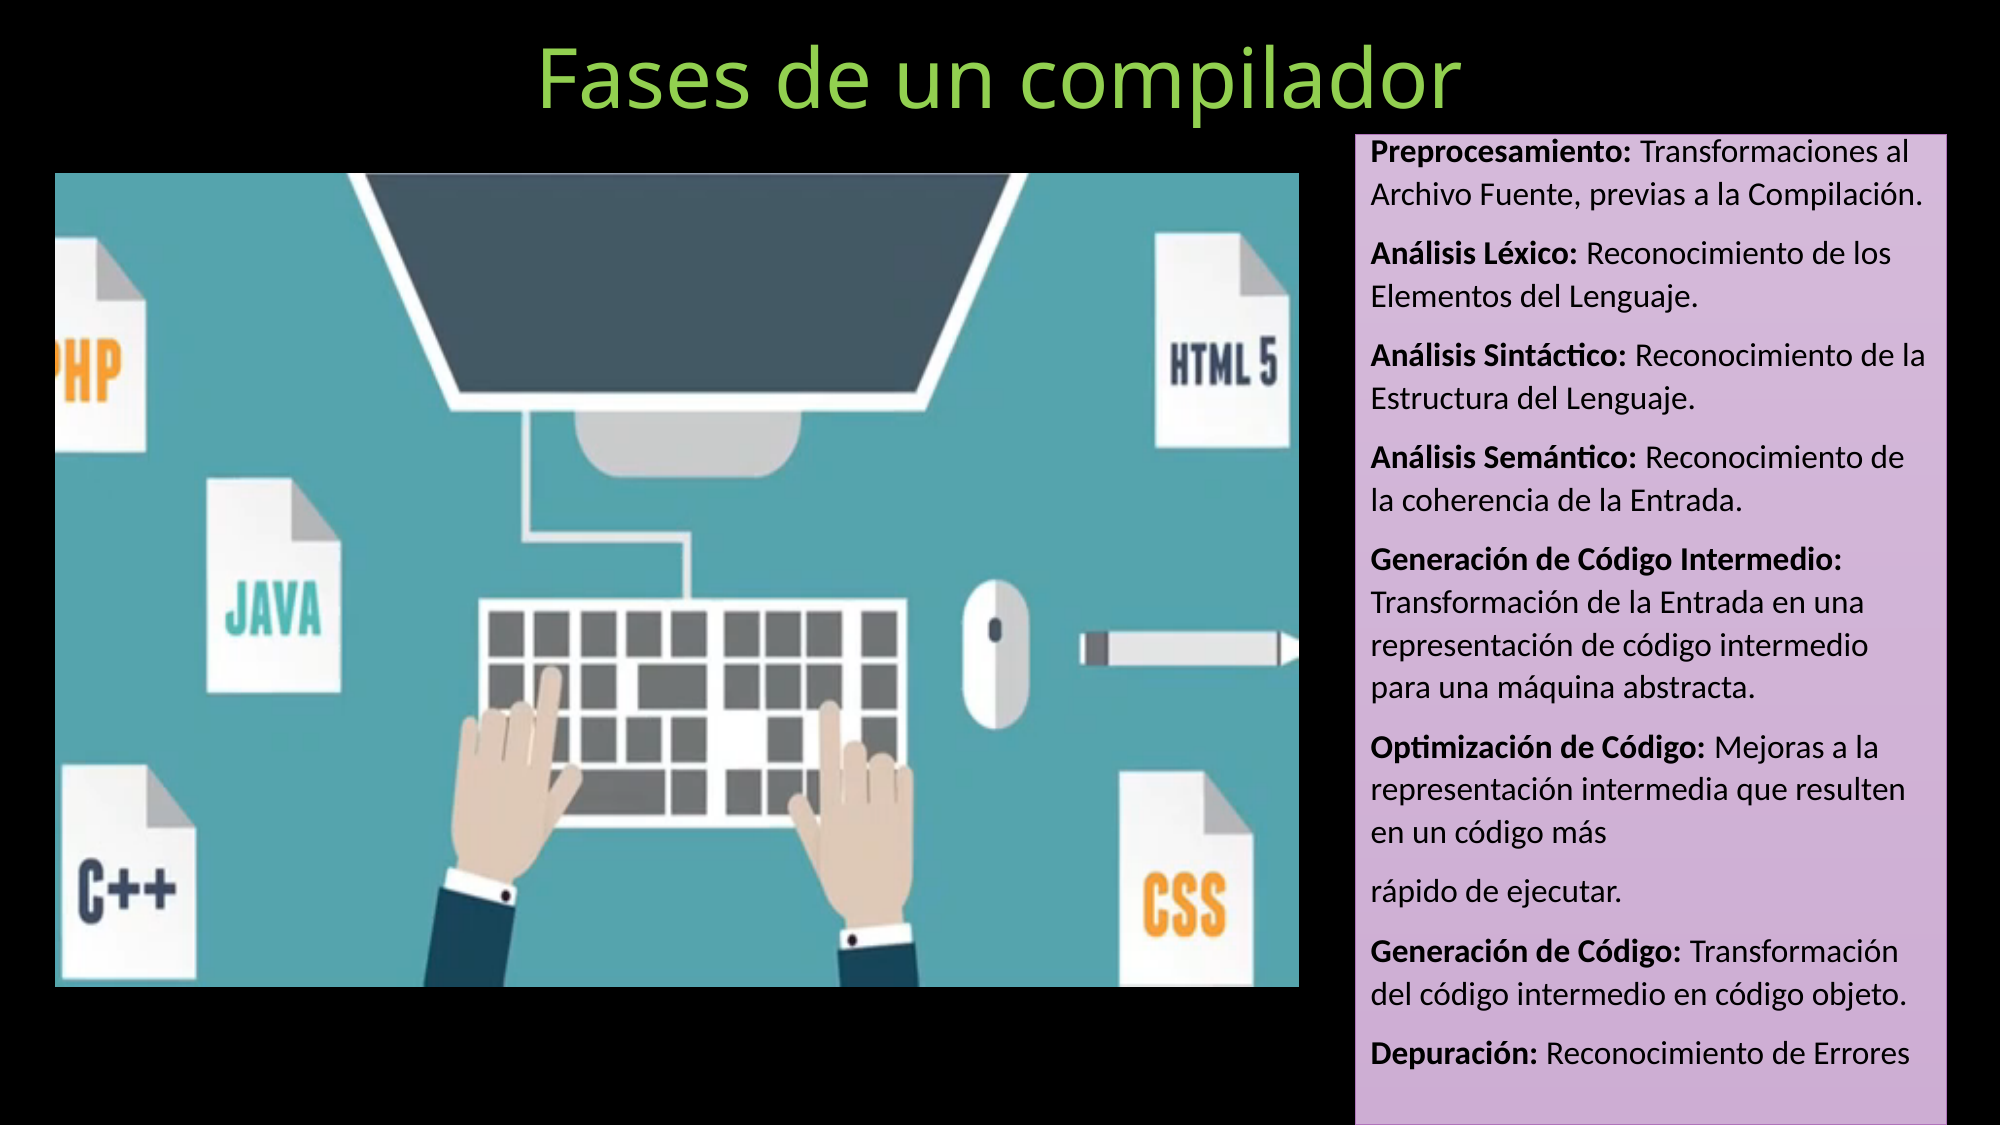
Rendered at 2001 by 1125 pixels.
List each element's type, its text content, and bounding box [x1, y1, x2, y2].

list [54, 172, 1300, 988]
text_box Fases de un compilador [249, 0, 1750, 135]
text_box Preprocesamiento: Transformaciones al Archivo Fuente, previas a la Compilación. Análisis Léxico: Reconocimiento de los Elementos del Lenguaje. Análisis Sintáctico: Reconocimiento de la Estructura del Lenguaje. Análisis Semántico: Reconocimiento de la coherencia de la Entrada. Generación de Código Intermedio: Transformación de la Entrada en una representación de código intermedio para una máquina abstracta. Optimización de Código: Mejoras a la representación intermedia que resulten en un código más rápido de ejecutar. Generación de Código: Transformación del código intermedio en código objeto. Depuración: Reconocimiento de Errores [1355, 134, 1947, 1125]
